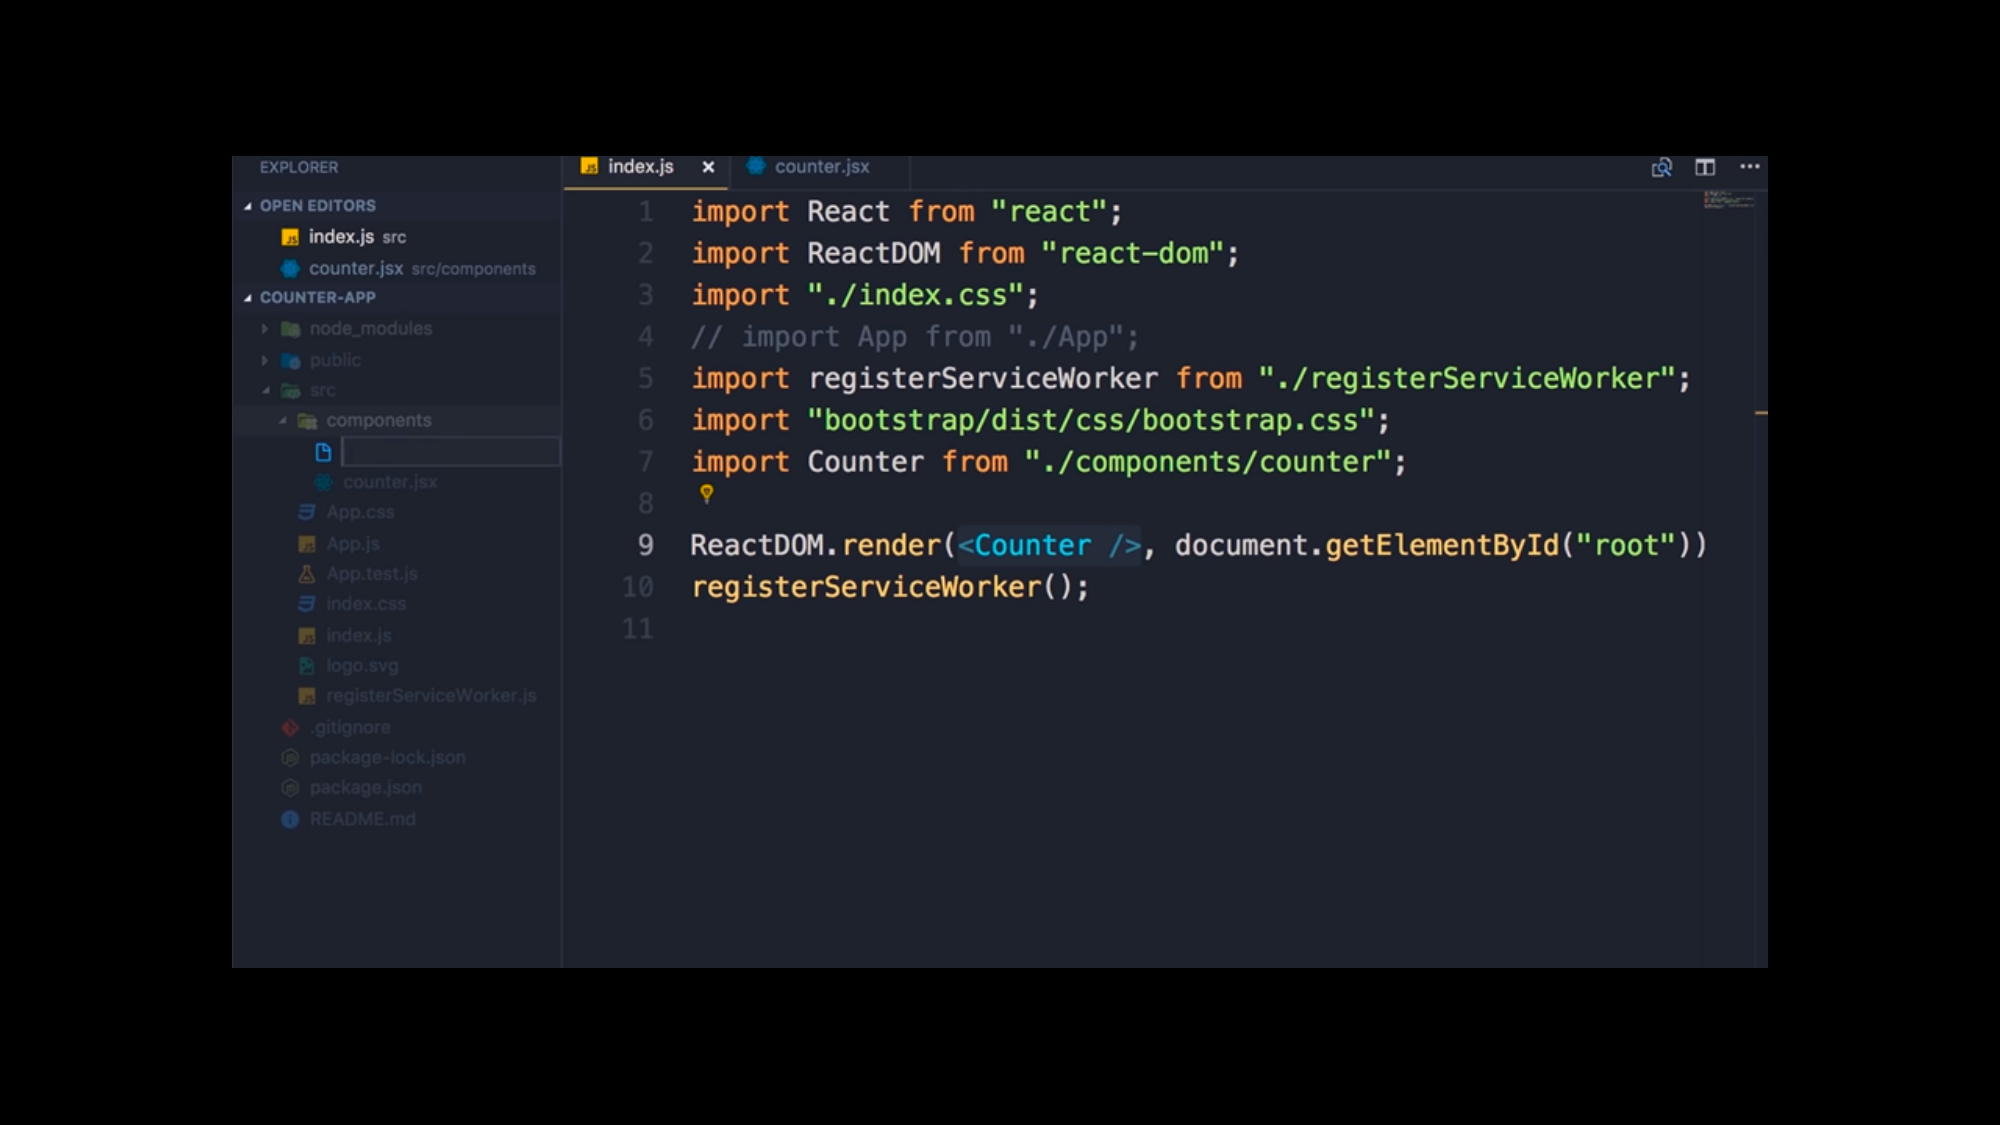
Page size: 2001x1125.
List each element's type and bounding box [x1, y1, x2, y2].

picture [231, 156, 1768, 968]
picture [751, 160, 762, 170]
